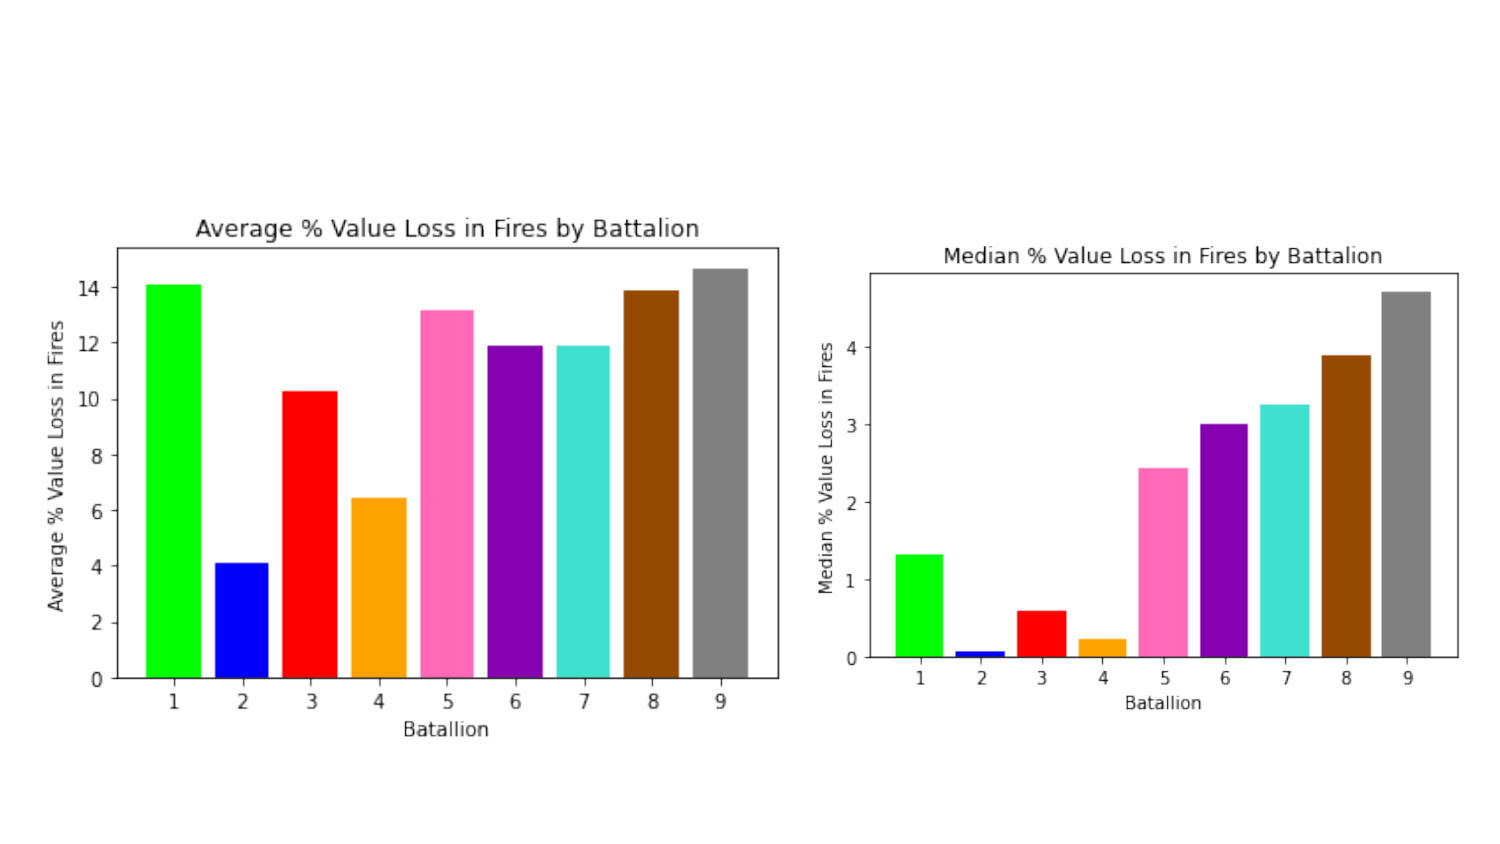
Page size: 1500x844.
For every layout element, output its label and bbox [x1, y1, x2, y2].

picture [35, 203, 790, 753]
picture [808, 234, 1471, 724]
